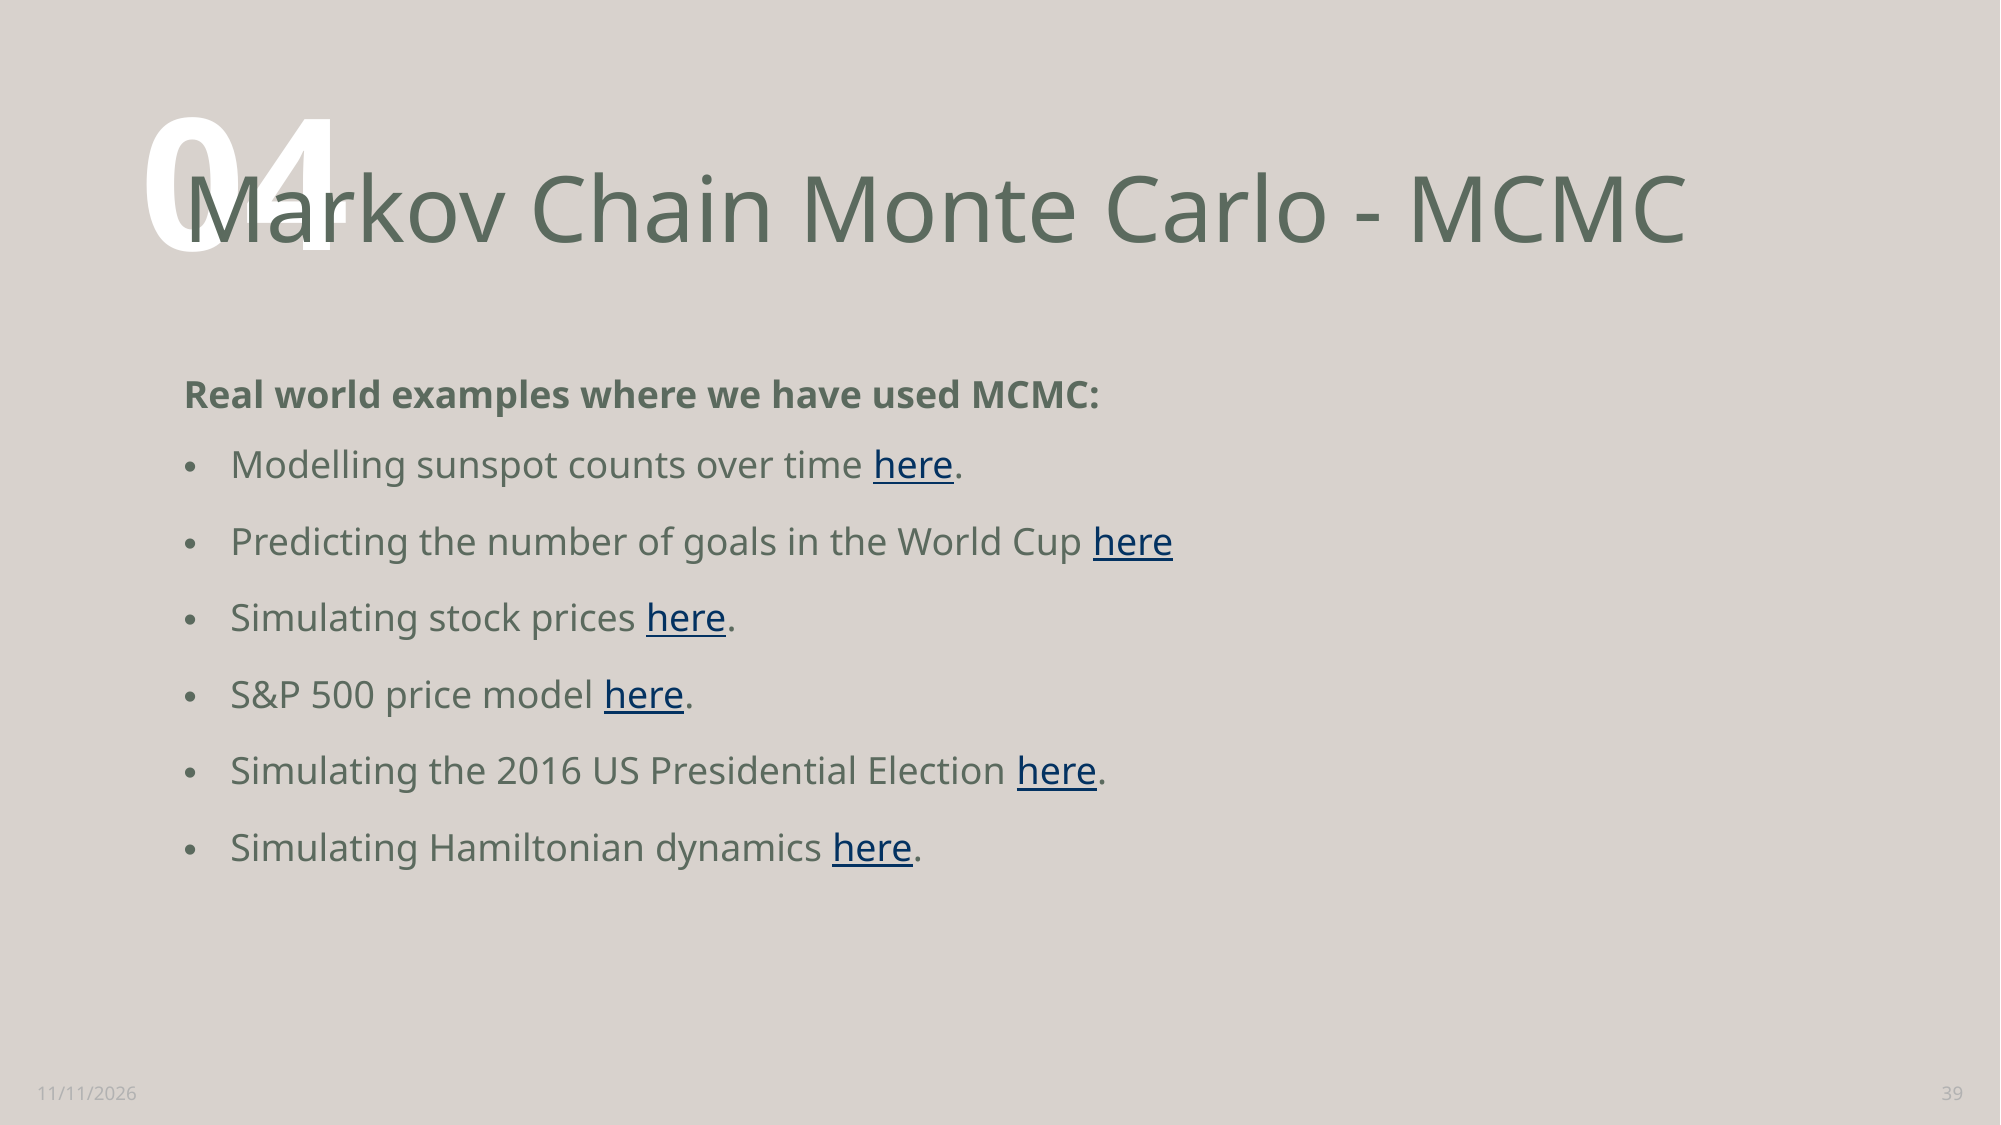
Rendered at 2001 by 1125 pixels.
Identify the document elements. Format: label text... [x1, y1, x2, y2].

text_box Real world examples where we have used MCMC: Modelling sunspot counts over time here. Predicting the number of goals in the World Cup here Simulating stock prices here. S&P 500 price model here. Simulating the 2016 US Presidential Election here. Simulating Hamiltonian dynamics here. [168, 340, 1814, 1125]
title Markov Chain Monte Carlo - MCMC [168, 102, 1814, 323]
slide_number 39 [1814, 1064, 1979, 1124]
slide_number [21, 1064, 168, 1124]
list 04 [124, 84, 610, 304]
